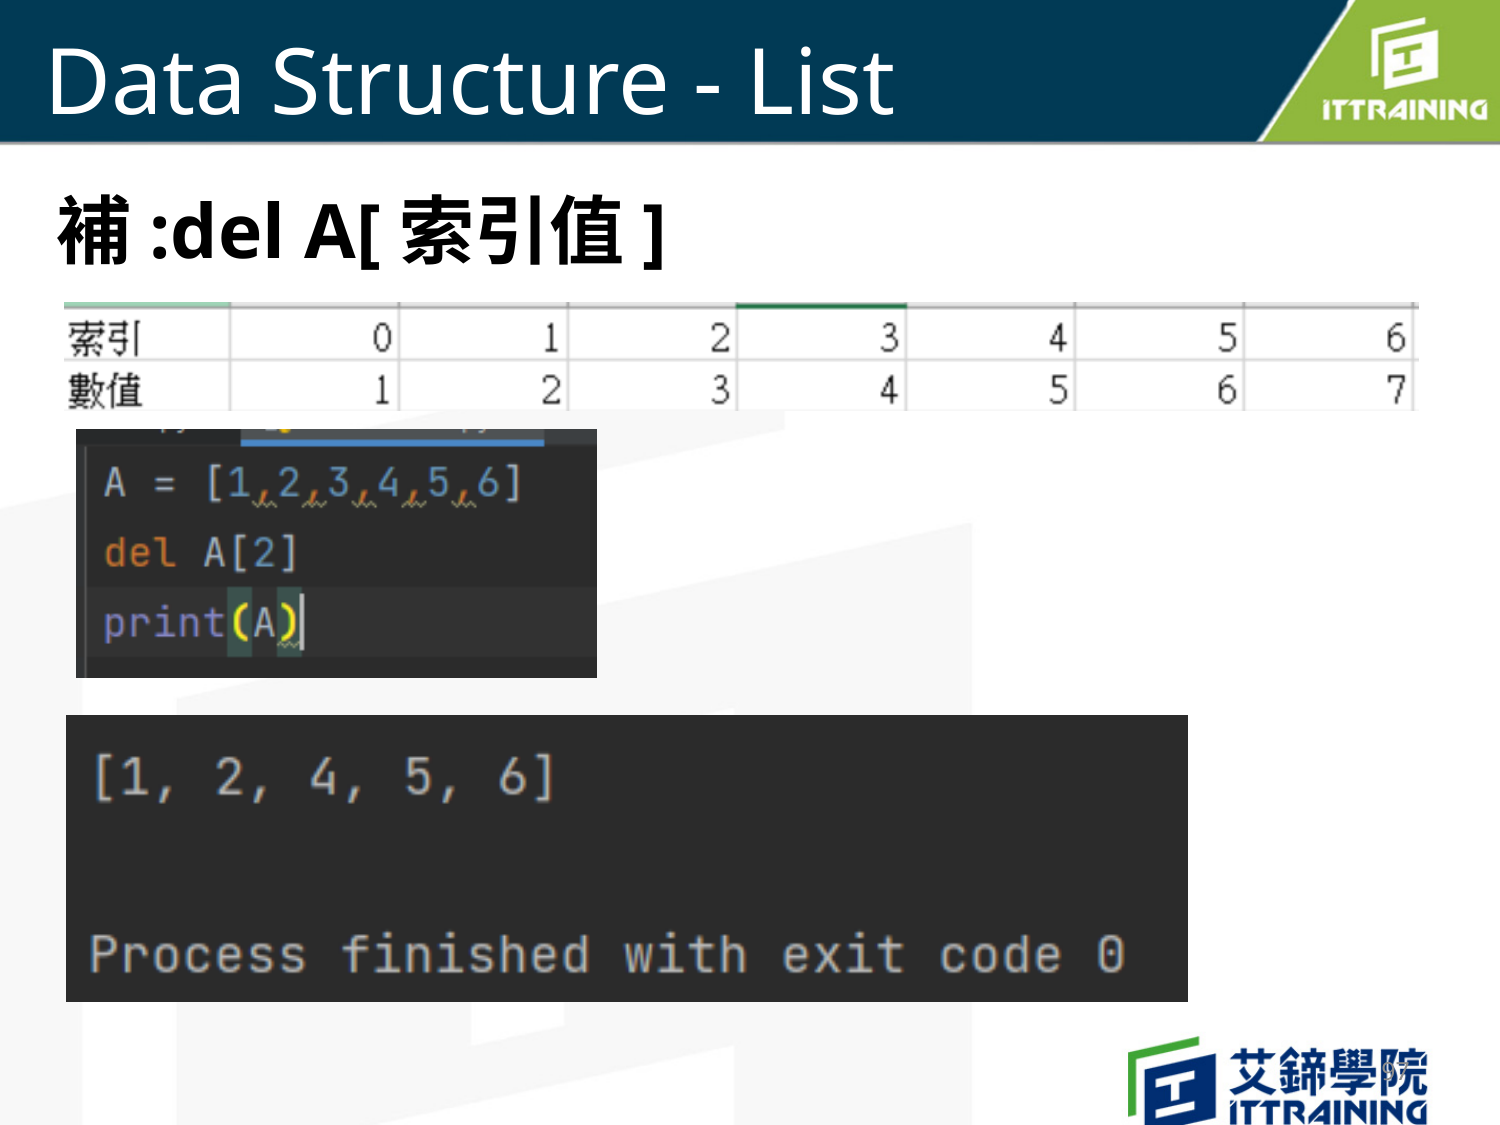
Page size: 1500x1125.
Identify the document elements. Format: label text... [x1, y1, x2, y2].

title Data Structure - List [29, 0, 1380, 172]
list 補:del A[索引值] [41, 176, 1392, 919]
picture [0, 0, 1500, 1125]
slide_number 97 [1074, 1042, 1425, 1103]
